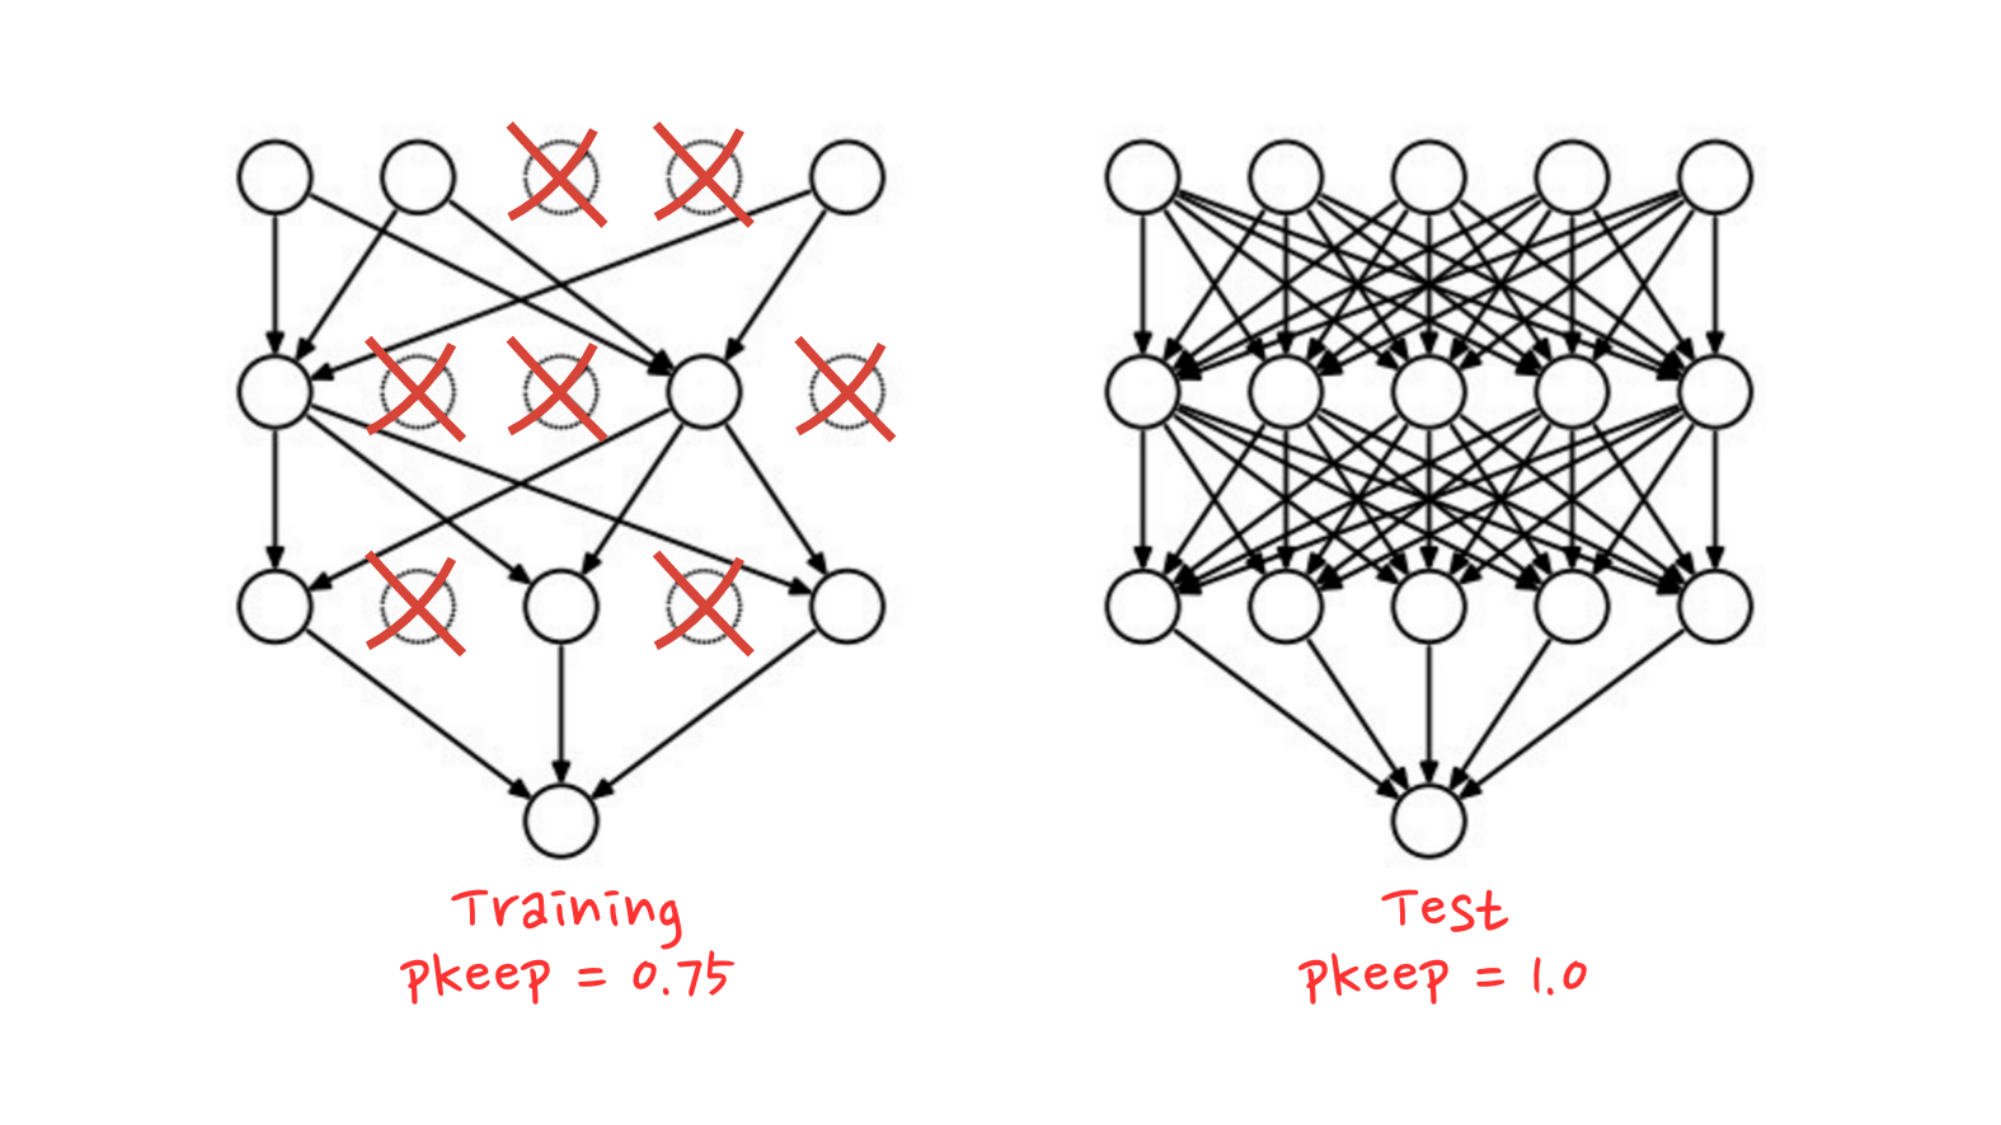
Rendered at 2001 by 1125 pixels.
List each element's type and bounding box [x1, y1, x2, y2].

list [202, 105, 1798, 1020]
